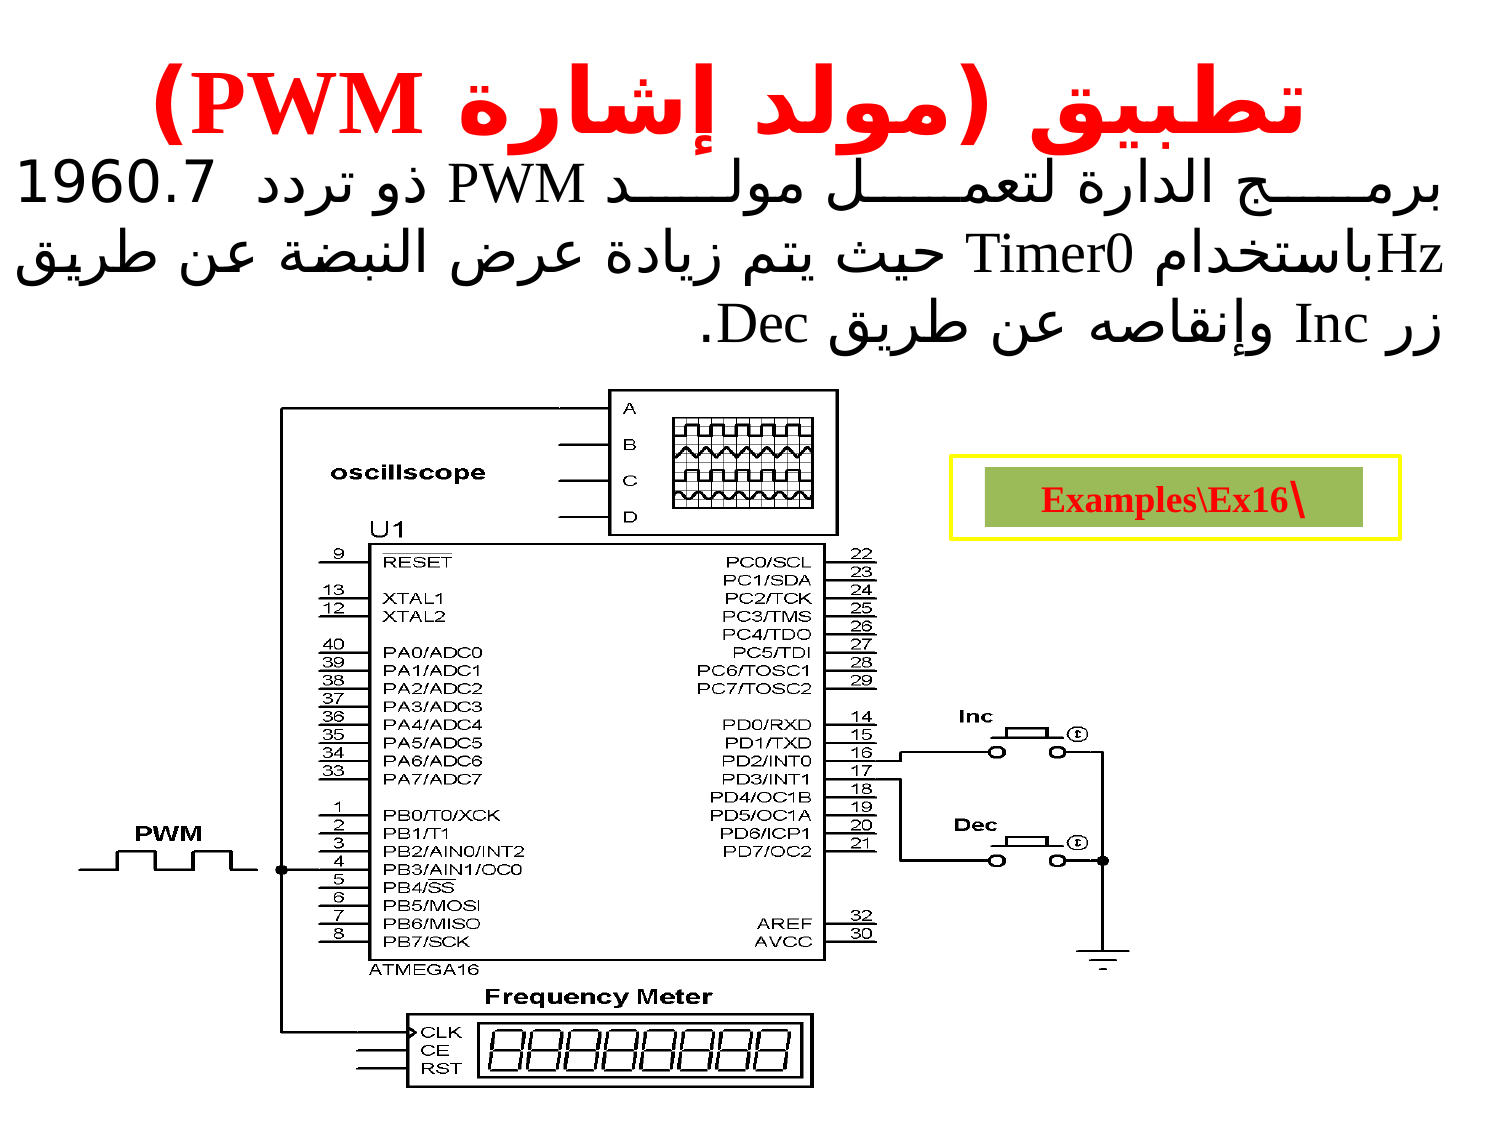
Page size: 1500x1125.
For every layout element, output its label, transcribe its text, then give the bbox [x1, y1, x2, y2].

text_box [1210, 454, 1402, 541]
picture [40, 381, 1204, 1123]
text_box برمج الدارة لتعمل مولد PWM ذو تردد 1960.7 Hzباستخدام Timer0 حيث يتم زيادة عرض النبضة عن طريق زر Inc وإنقاصه عن طريق Dec. [0, 137, 1459, 362]
text_box تطبيق (مولد إشارة PWM) [134, 34, 1325, 137]
